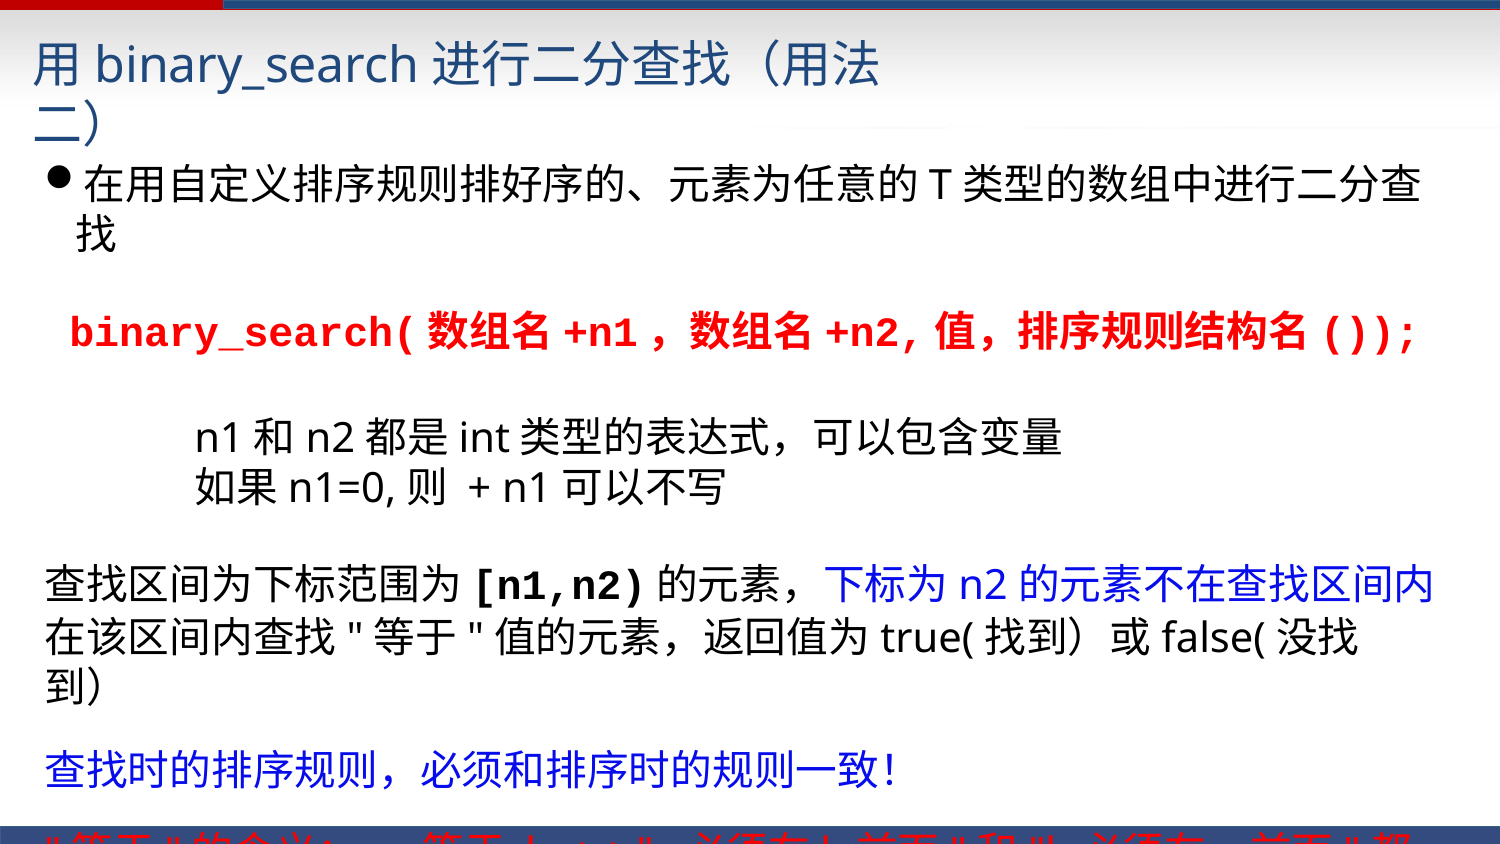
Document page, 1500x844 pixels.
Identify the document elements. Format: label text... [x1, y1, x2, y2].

title 用binary_search进行二分查找（用法二） [30, 30, 949, 174]
picture [0, 10, 1500, 129]
text_box 在用自定义排序规则排好序的、元素为任意的T类型的数组中进行二分查找 binary_search(数组名+n1，数组名+n2,值，排序规则结构名()); n1和n2都是int类型的表达式，可以包含变量 如果n1=0,则 + n1可以不写 查找区间为下标范围为[n1,n2)的元素，下标为n2的元素不在查找区间内 在该区间内查找"等于"值的元素，返回值为true(找到）或false(没找到） 查找时的排序规则，必须和排序时的规则一致！ "等于"的含义： a 等于 b <=> "a必须在b前面"和"b必须在a前面"都不成2立0 [38, 155, 1441, 844]
